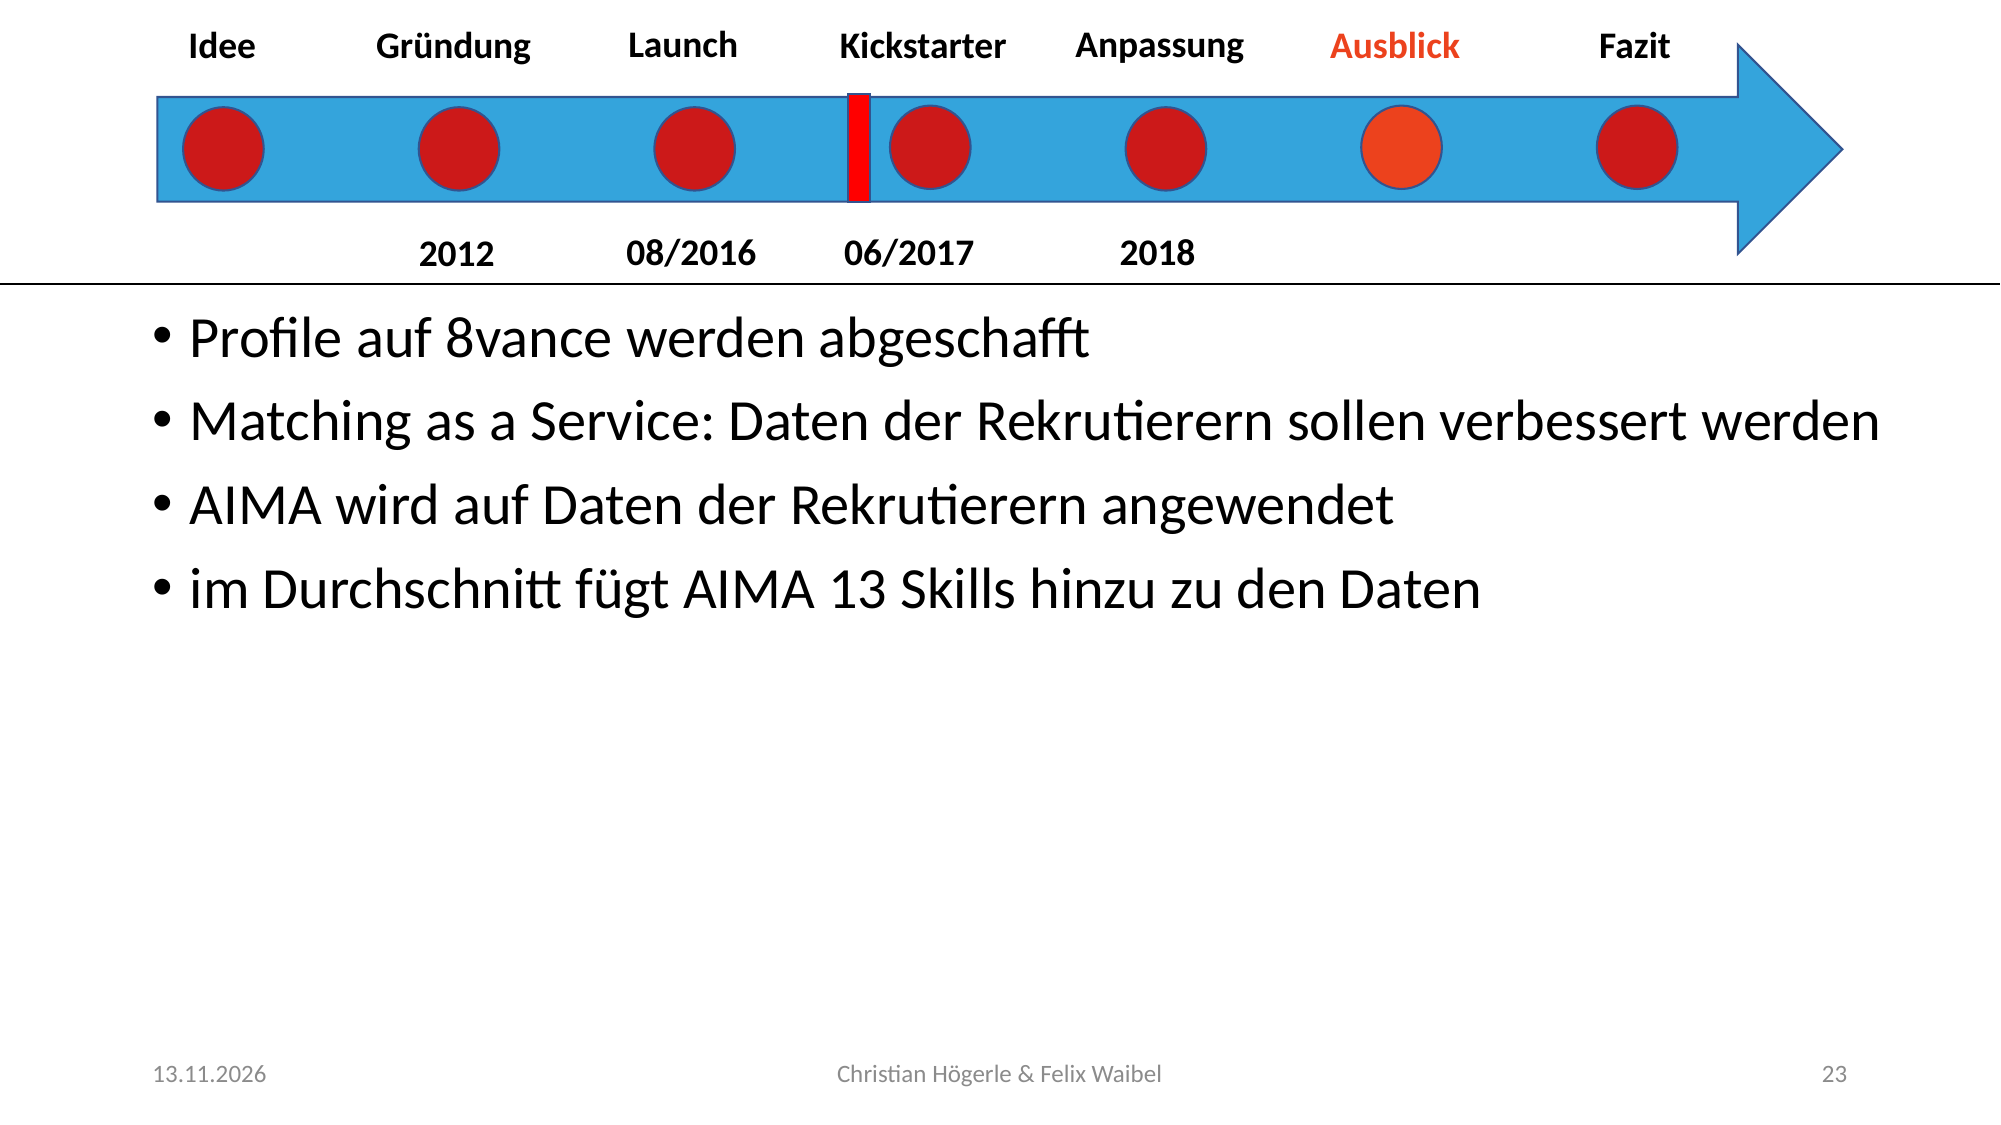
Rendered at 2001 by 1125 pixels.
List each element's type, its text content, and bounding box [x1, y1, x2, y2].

slide_number 23 [1412, 1042, 1863, 1103]
footer Christian Högerle & Felix Waibel [662, 1042, 1338, 1103]
list Profile auf 8vance werden abgeschafft Matching as a Service: Daten der Rekrutierern sollen verbessert werden AIMA wird auf Daten der Rekrutierern angewendet im Durchschnitt fügt AIMA 13 Skills hinzu zu den Daten [137, 299, 1949, 1014]
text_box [157, 12, 1843, 283]
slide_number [137, 1042, 588, 1103]
